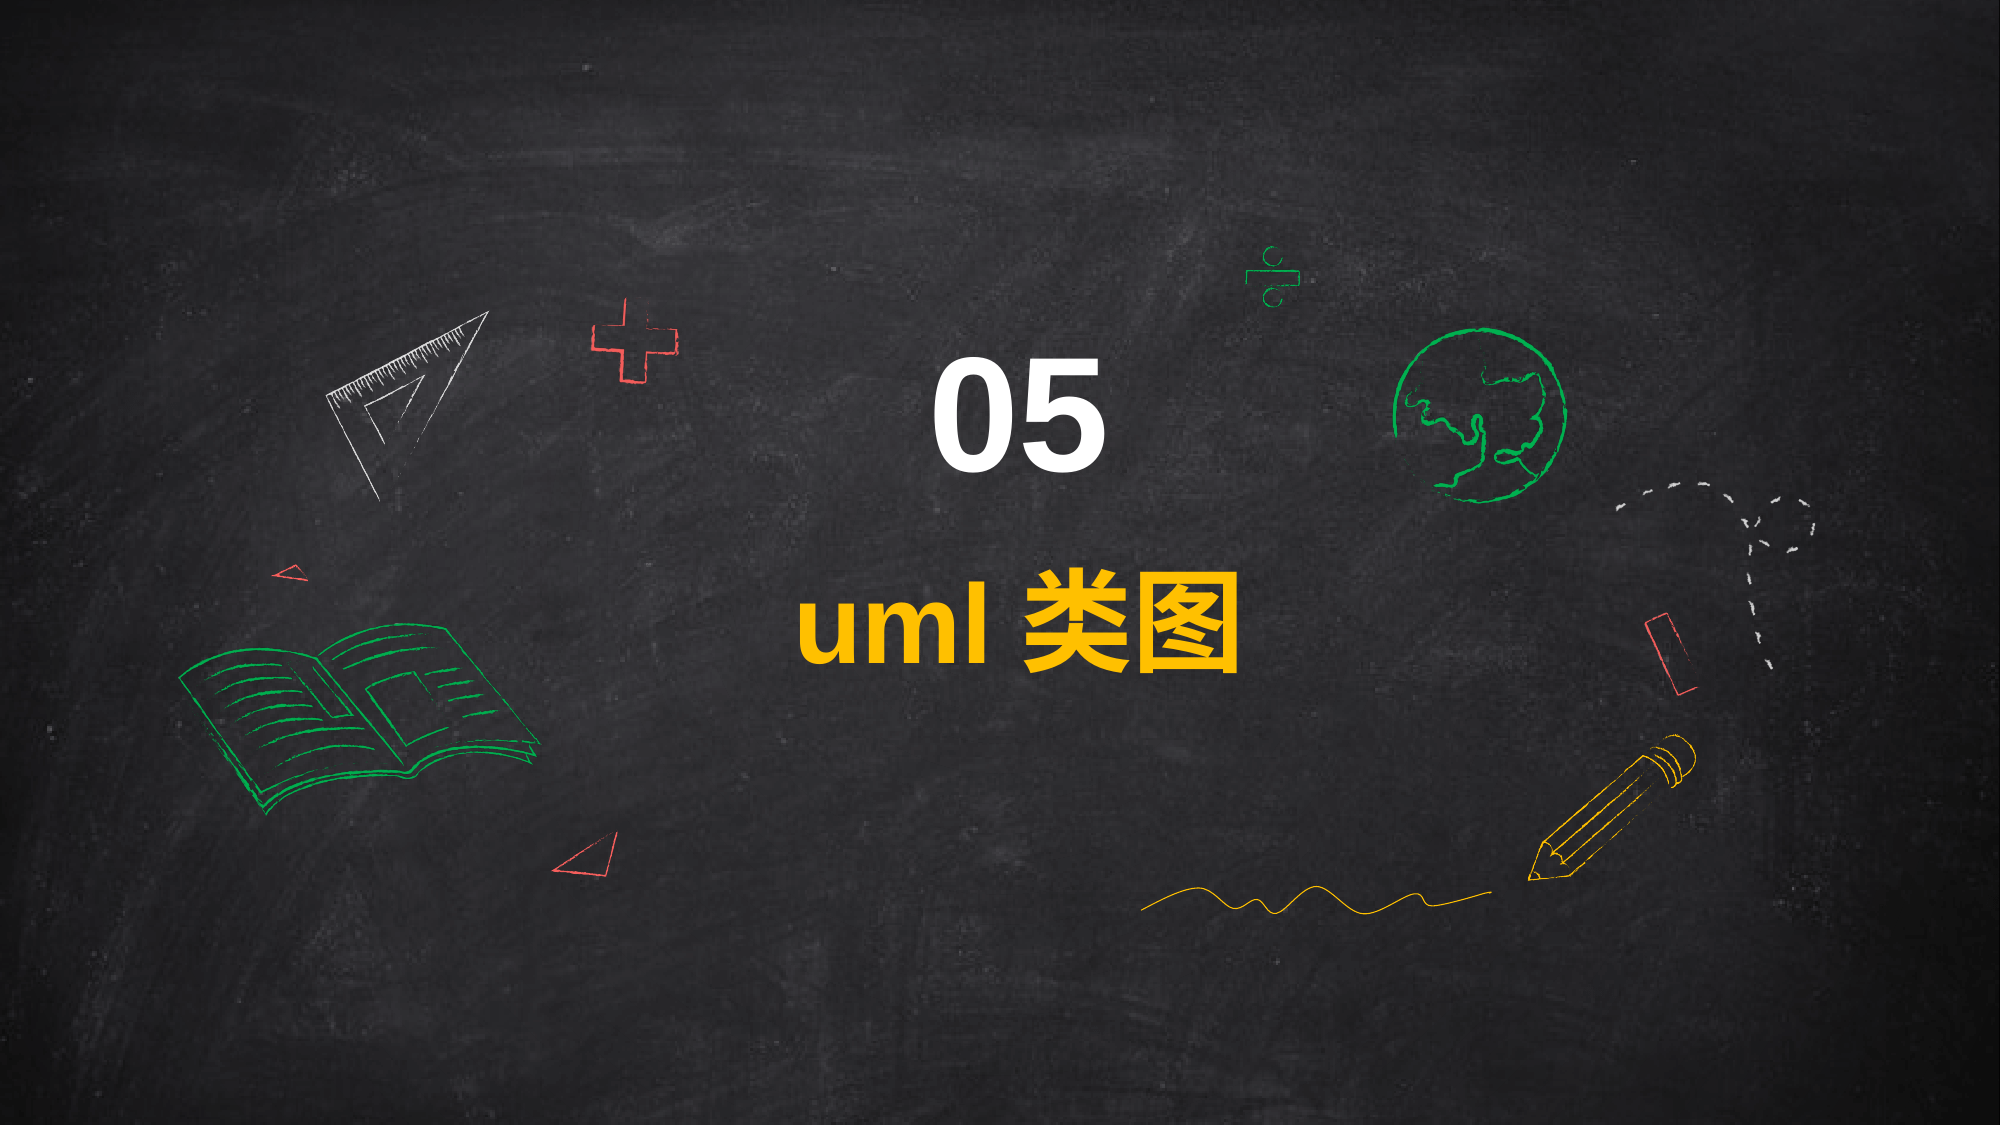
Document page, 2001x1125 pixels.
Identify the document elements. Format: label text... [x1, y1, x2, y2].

title uml类图 [551, 551, 1488, 877]
list 05 [545, 248, 1494, 505]
picture [0, 0, 2000, 1125]
